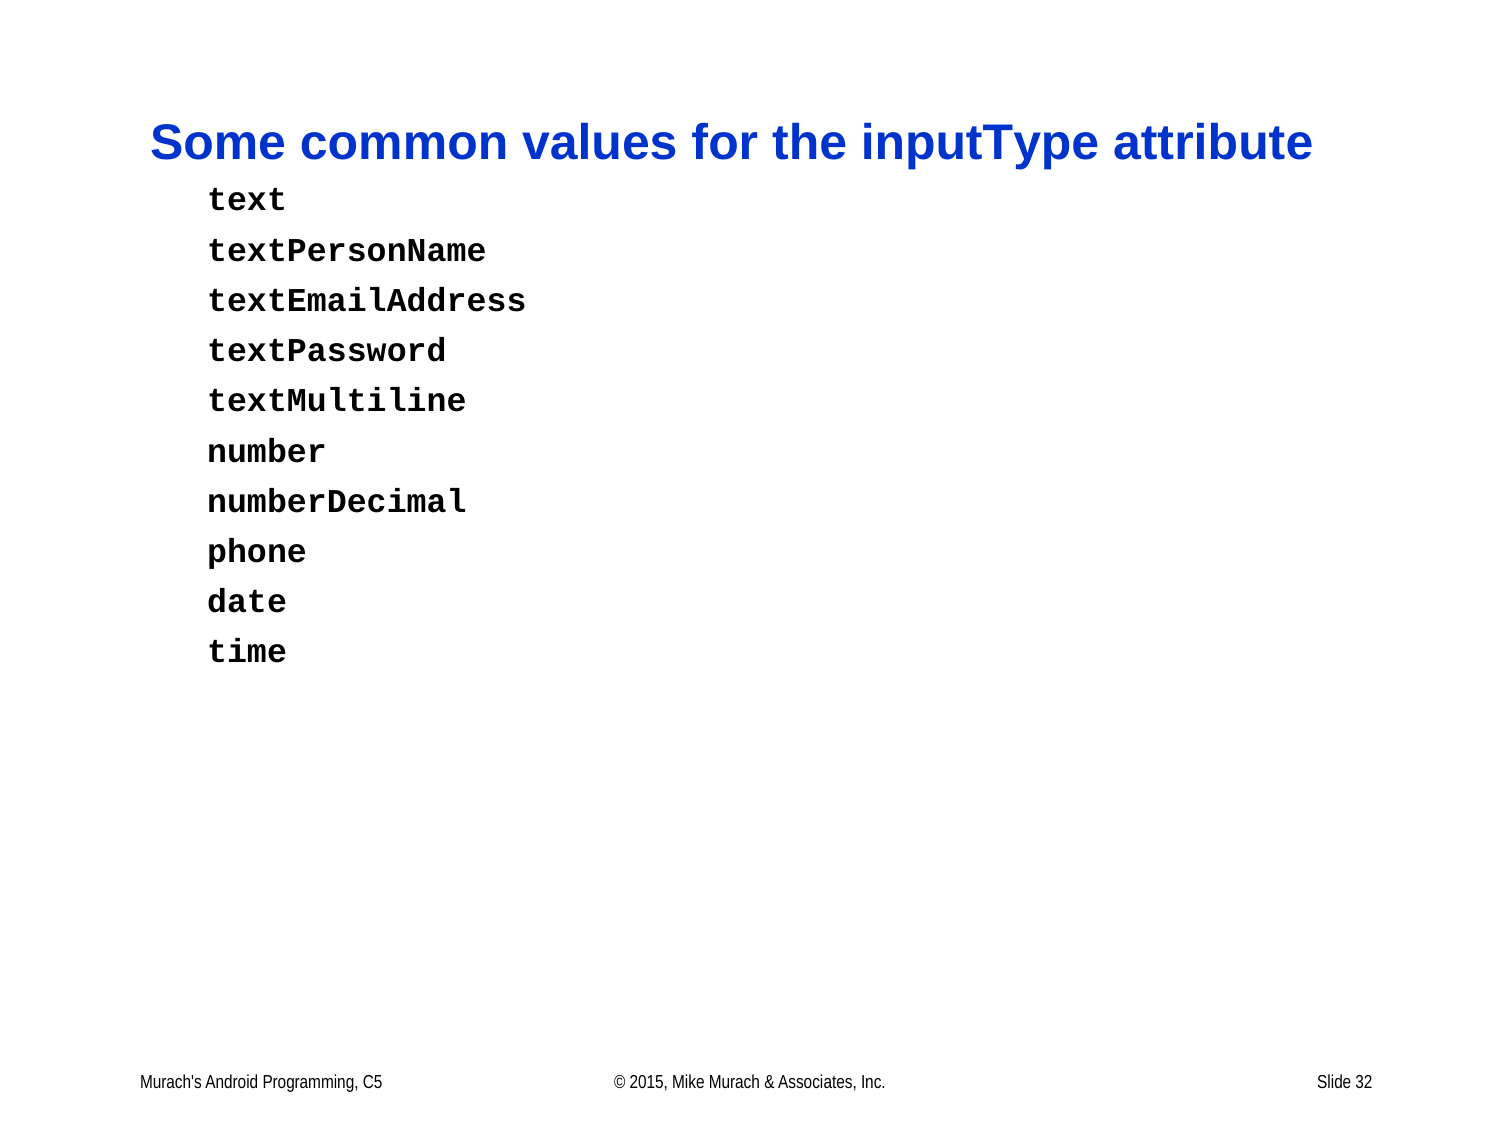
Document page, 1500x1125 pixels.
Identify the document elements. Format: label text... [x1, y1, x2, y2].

footer © 2015, Mike Murach & Associates, Inc. [474, 1025, 1025, 1100]
slide_number Slide 32 [1074, 1025, 1388, 1100]
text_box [149, 112, 1340, 767]
slide_number Murach's Android Programming, C5 [125, 1025, 450, 1100]
